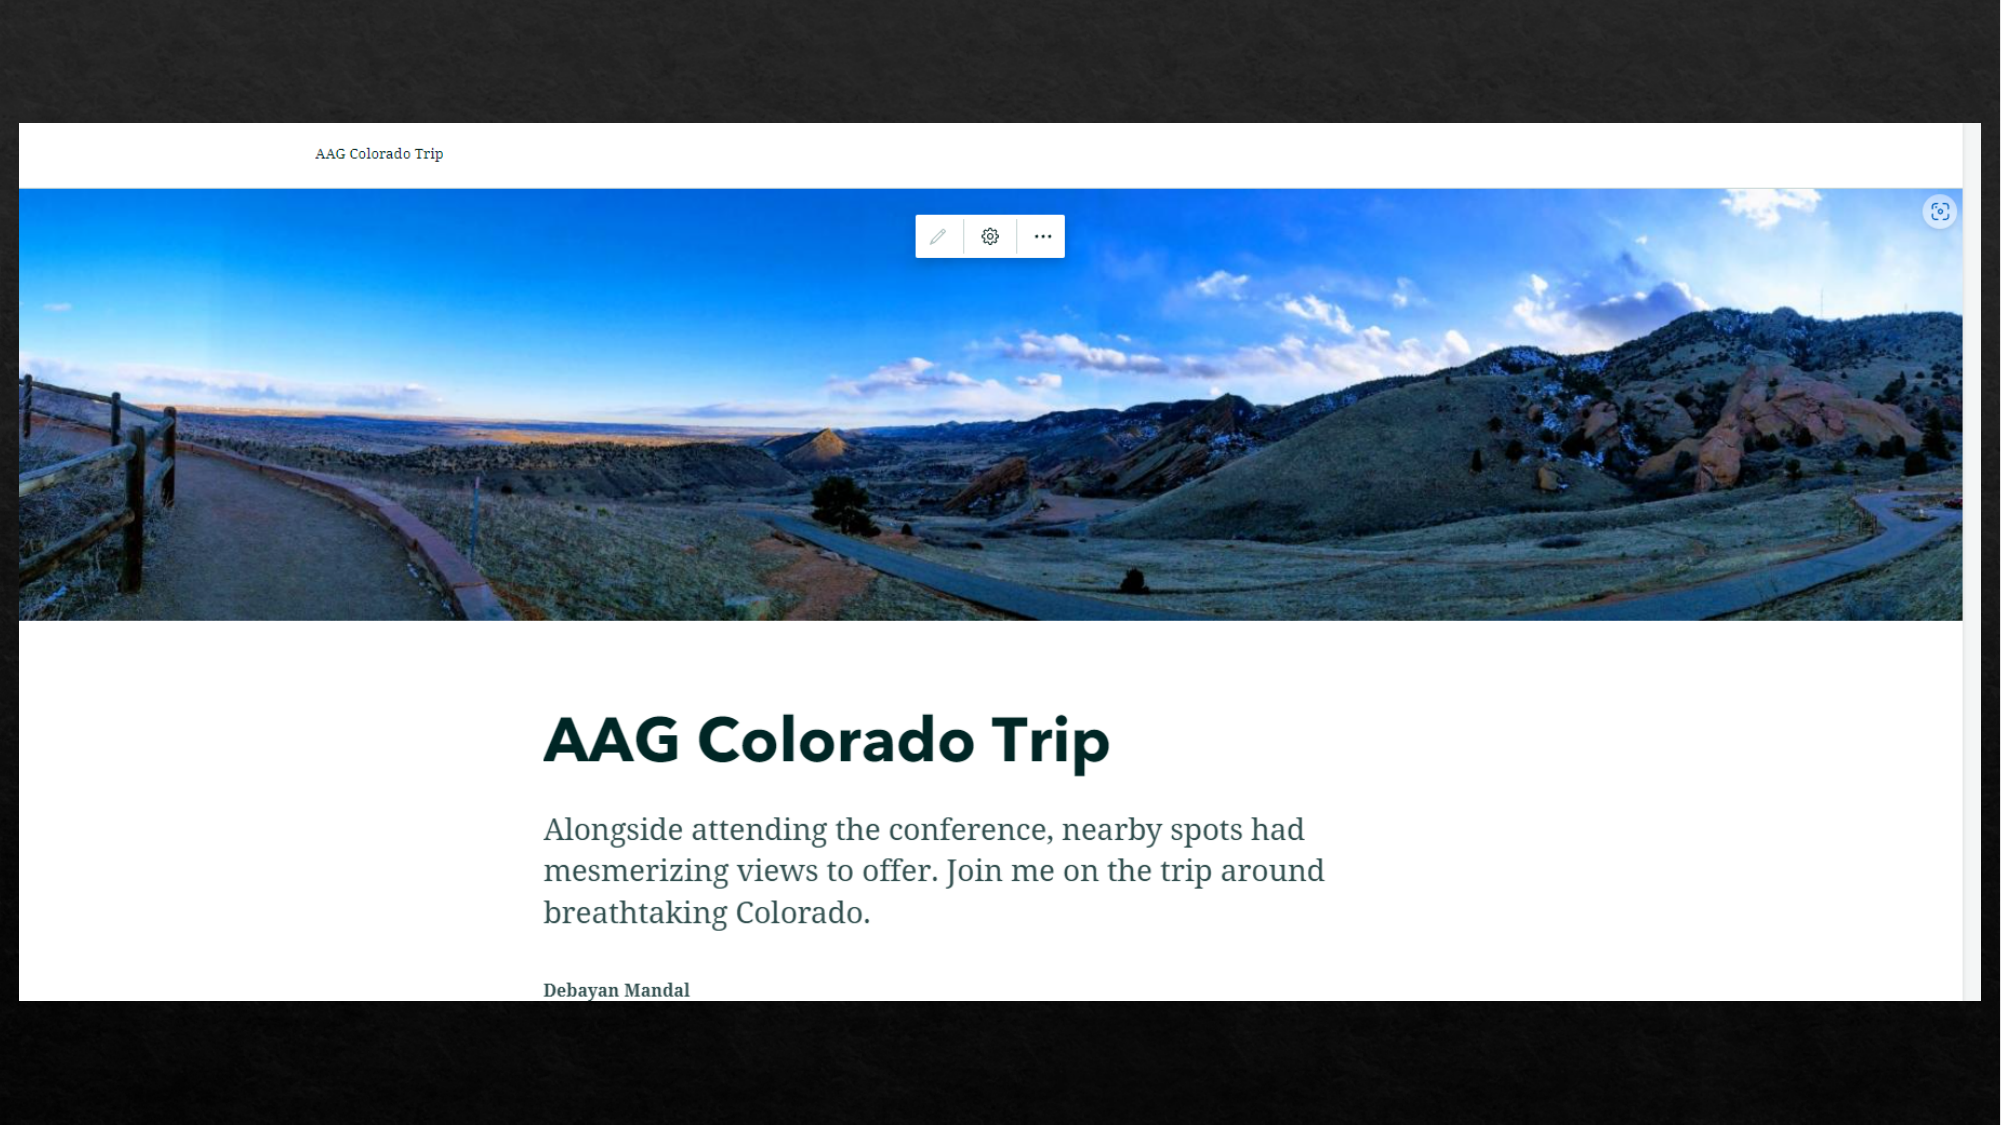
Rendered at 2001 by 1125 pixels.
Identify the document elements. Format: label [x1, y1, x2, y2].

picture [19, 123, 1981, 1002]
